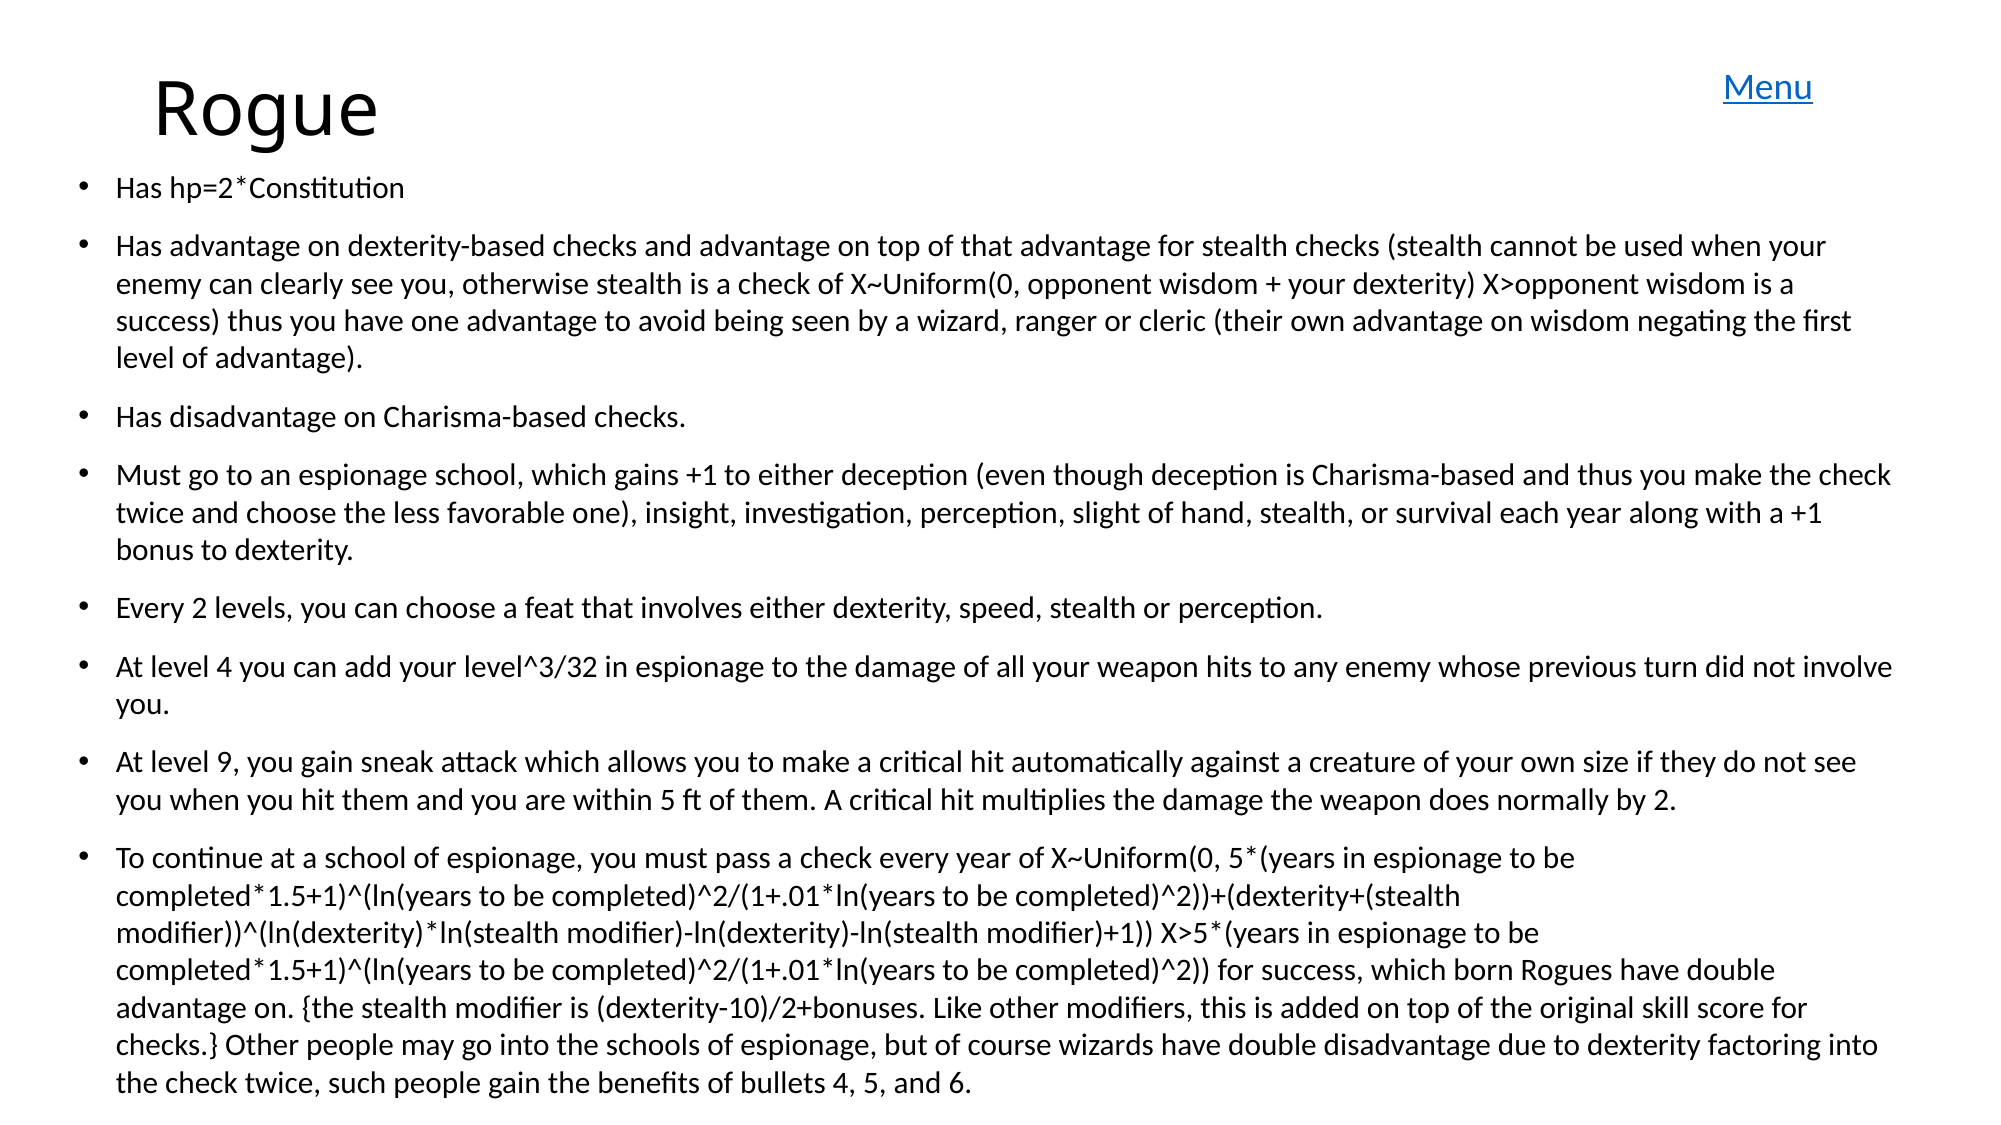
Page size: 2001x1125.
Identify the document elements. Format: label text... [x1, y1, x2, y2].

list Has hp=2*Constitution Has advantage on dexterity-based checks and advantage on top of that advantage for stealth checks (stealth cannot be used when your enemy can clearly see you, otherwise stealth is a check of X~Uniform(0, opponent wisdom + your dexterity) X>opponent wisdom is a success) thus you have one advantage to avoid being seen by a wizard, ranger or cleric (their own advantage on wisdom negating the first level of advantage). Has disadvantage on Charisma-based checks. Must go to an espionage school, which gains +1 to either deception (even though deception is Charisma-based and thus you make the check twice and choose the less favorable one), insight, investigation, perception, slight of hand, stealth, or survival each year along with a +1 bonus to dexterity. Every 2 levels, you can choose a feat that involves either dexterity, speed, stealth or perception. At level 4 you can add your level^3/32 in espionage to the damage of all your weapon hits to any enemy whose previous turn did not involve you. At level 9, you gain sneak attack which allows you to make a critical hit automatically against a creature of your own size if they do not see you when you hit them and you are within 5 ft of them. A critical hit multiplies the damage the weapon does normally by 2. To continue at a school of espionage, you must pass a check every year of X~Uniform(0, 5*(years in espionage to be completed*1.5+1)^(ln(years to be completed)^2/(1+.01*ln(years to be completed)^2))+(dexterity+(stealth modifier))^(ln(dexterity)*ln(stealth modifier)-ln(dexterity)-ln(stealth modifier)+1)) X>5*(years in espionage to be completed*1.5+1)^(ln(years to be completed)^2/(1+.01*ln(years to be completed)^2)) for success, which born Rogues have double advantage on. {the stealth modifier is (dexterity-10)/2+bonuses. Like other modifiers, this is added on top of the original skill score for checks.} Other people may go into the schools of espionage, but of course wizards have double disadvantage due to dexterity factoring into the check twice, such people gain the benefits of bullets 4, 5, and 6. [63, 159, 1918, 1079]
text_box Menu [1347, 9, 1828, 115]
title Rogue [137, 62, 1863, 159]
